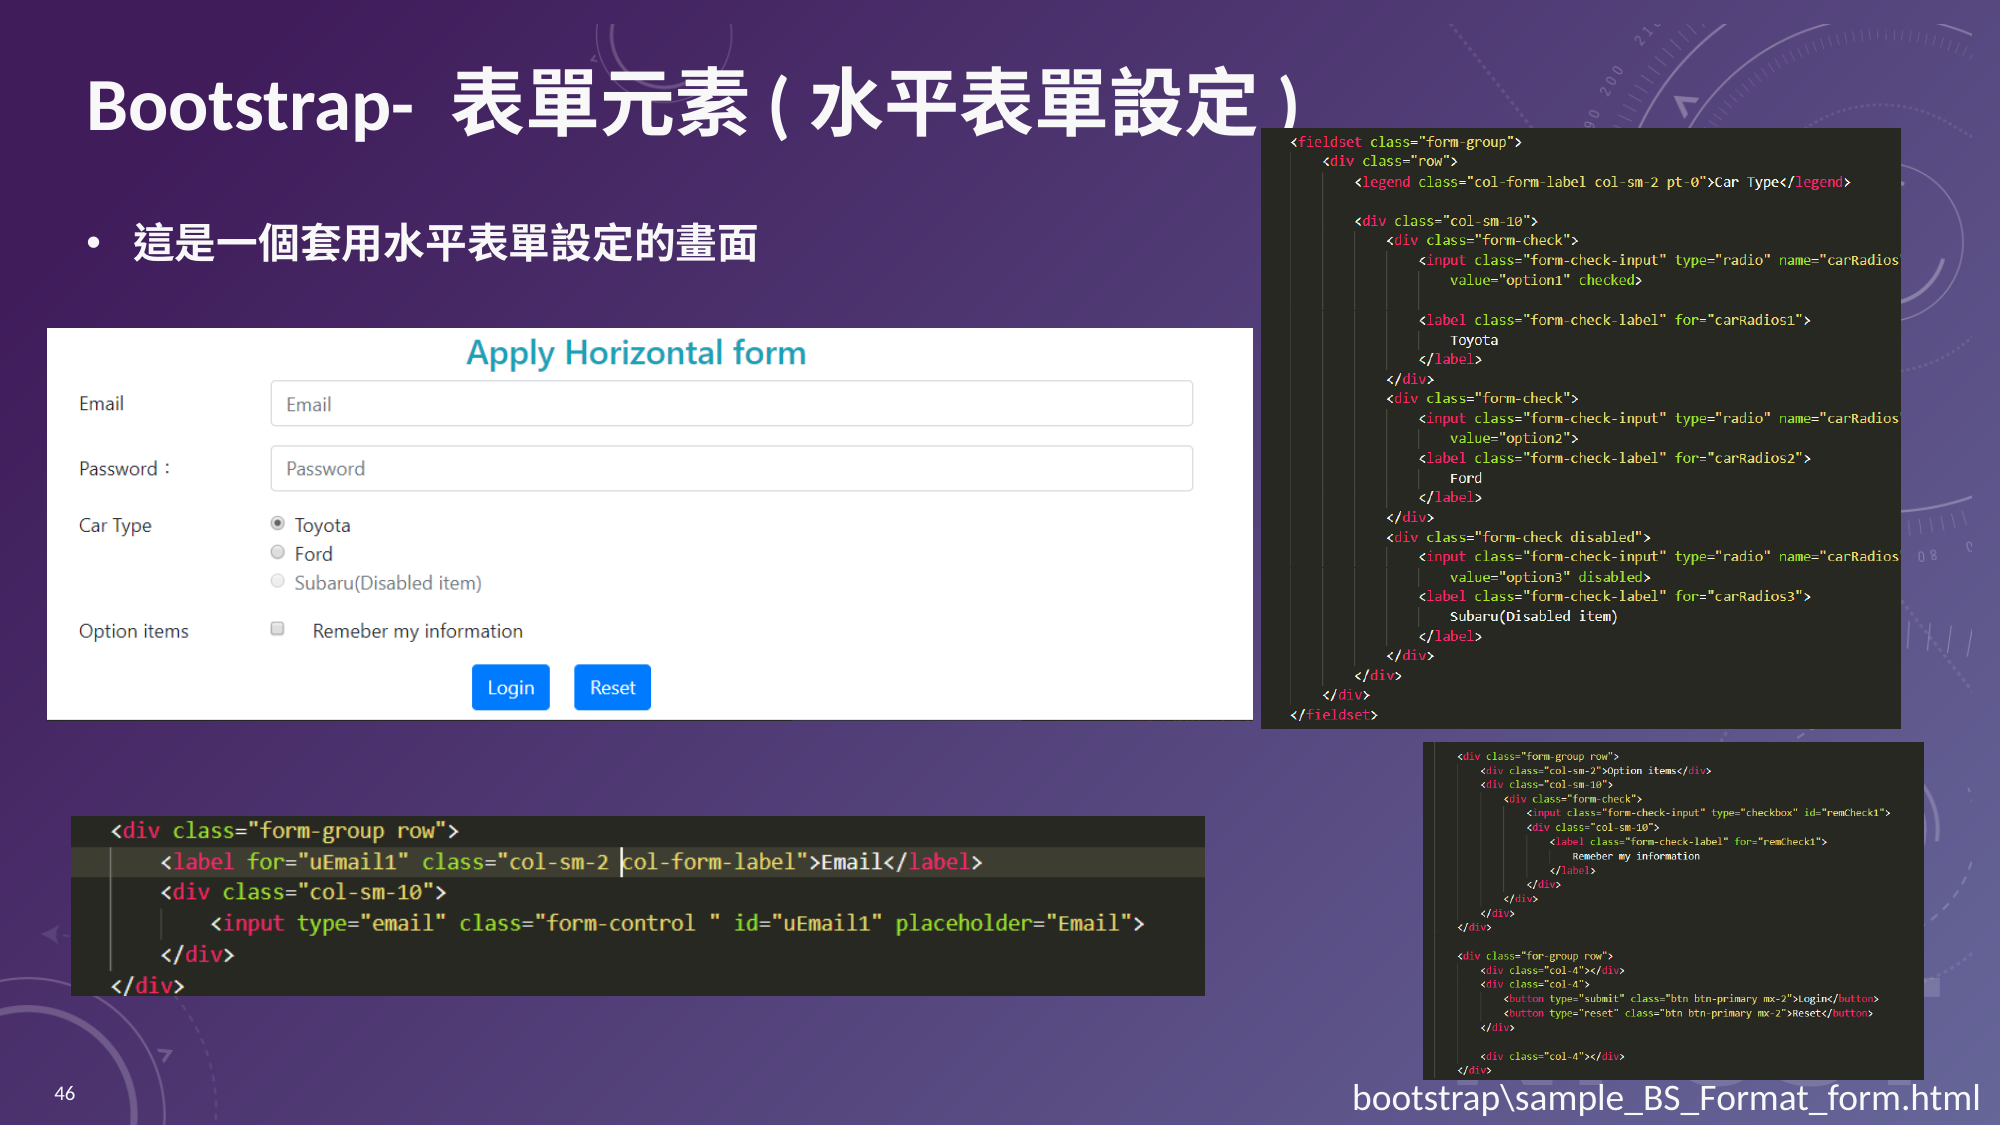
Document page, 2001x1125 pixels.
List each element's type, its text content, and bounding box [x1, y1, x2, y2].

list 這是一個套用水平表單設定的畫面 [71, 209, 1909, 1034]
slide_number 46 [0, 1060, 91, 1123]
title Bootstrap- 表單元素(水平表單設定) [71, 24, 1909, 177]
picture [0, 24, 1972, 1125]
text_box bootstrap\sample_BS_Format_form.html [1337, 1065, 1997, 1125]
